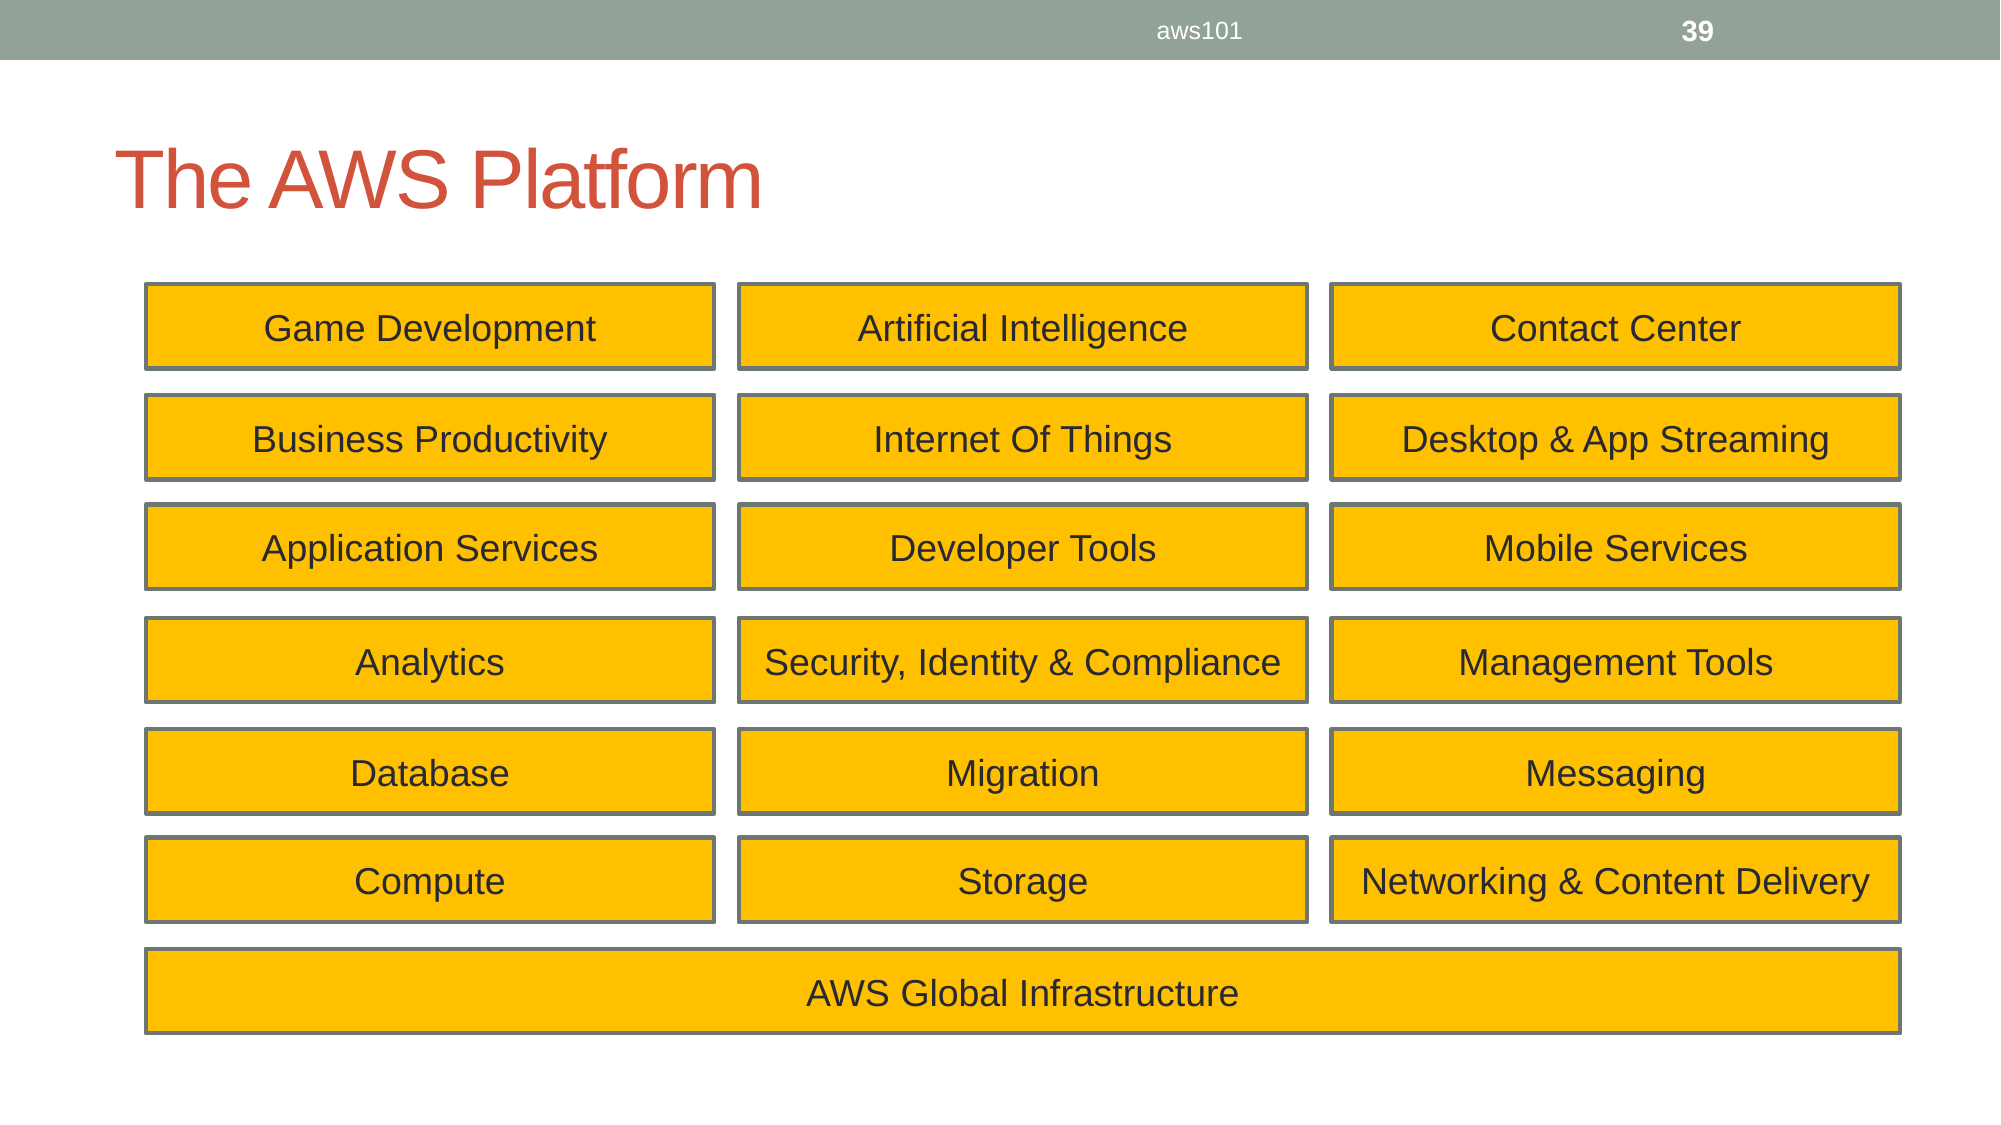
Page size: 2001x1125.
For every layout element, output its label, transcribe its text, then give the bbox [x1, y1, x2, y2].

text_box Game Development [144, 282, 716, 371]
text_box Internet Of Things [737, 393, 1309, 482]
text_box Compute [144, 835, 716, 924]
title The AWS Platform [99, 94, 1900, 257]
text_box Developer Tools [737, 502, 1309, 591]
text_box Mobile Services [1329, 502, 1902, 591]
text_box Messaging [1329, 727, 1902, 816]
text_box Security, Identity & Compliance [737, 616, 1309, 704]
text_box Database [144, 727, 716, 816]
text_box Application Services [144, 502, 716, 591]
text_box Business Productivity [144, 393, 716, 482]
text_box Artificial Intelligence [737, 282, 1309, 371]
text_box Contact Center [1329, 282, 1902, 371]
text_box AWS Global Infrastructure [144, 947, 1902, 1035]
text_box Desktop & App Streaming [1329, 393, 1902, 482]
text_box Networking & Content Delivery [1329, 835, 1902, 924]
text_box Management Tools [1329, 616, 1902, 704]
footer aws101 [750, 3, 1650, 57]
text_box Storage [737, 835, 1309, 924]
text_box Migration [737, 727, 1309, 816]
slide_number 39 [1666, 3, 1900, 57]
text_box Analytics [144, 616, 716, 704]
